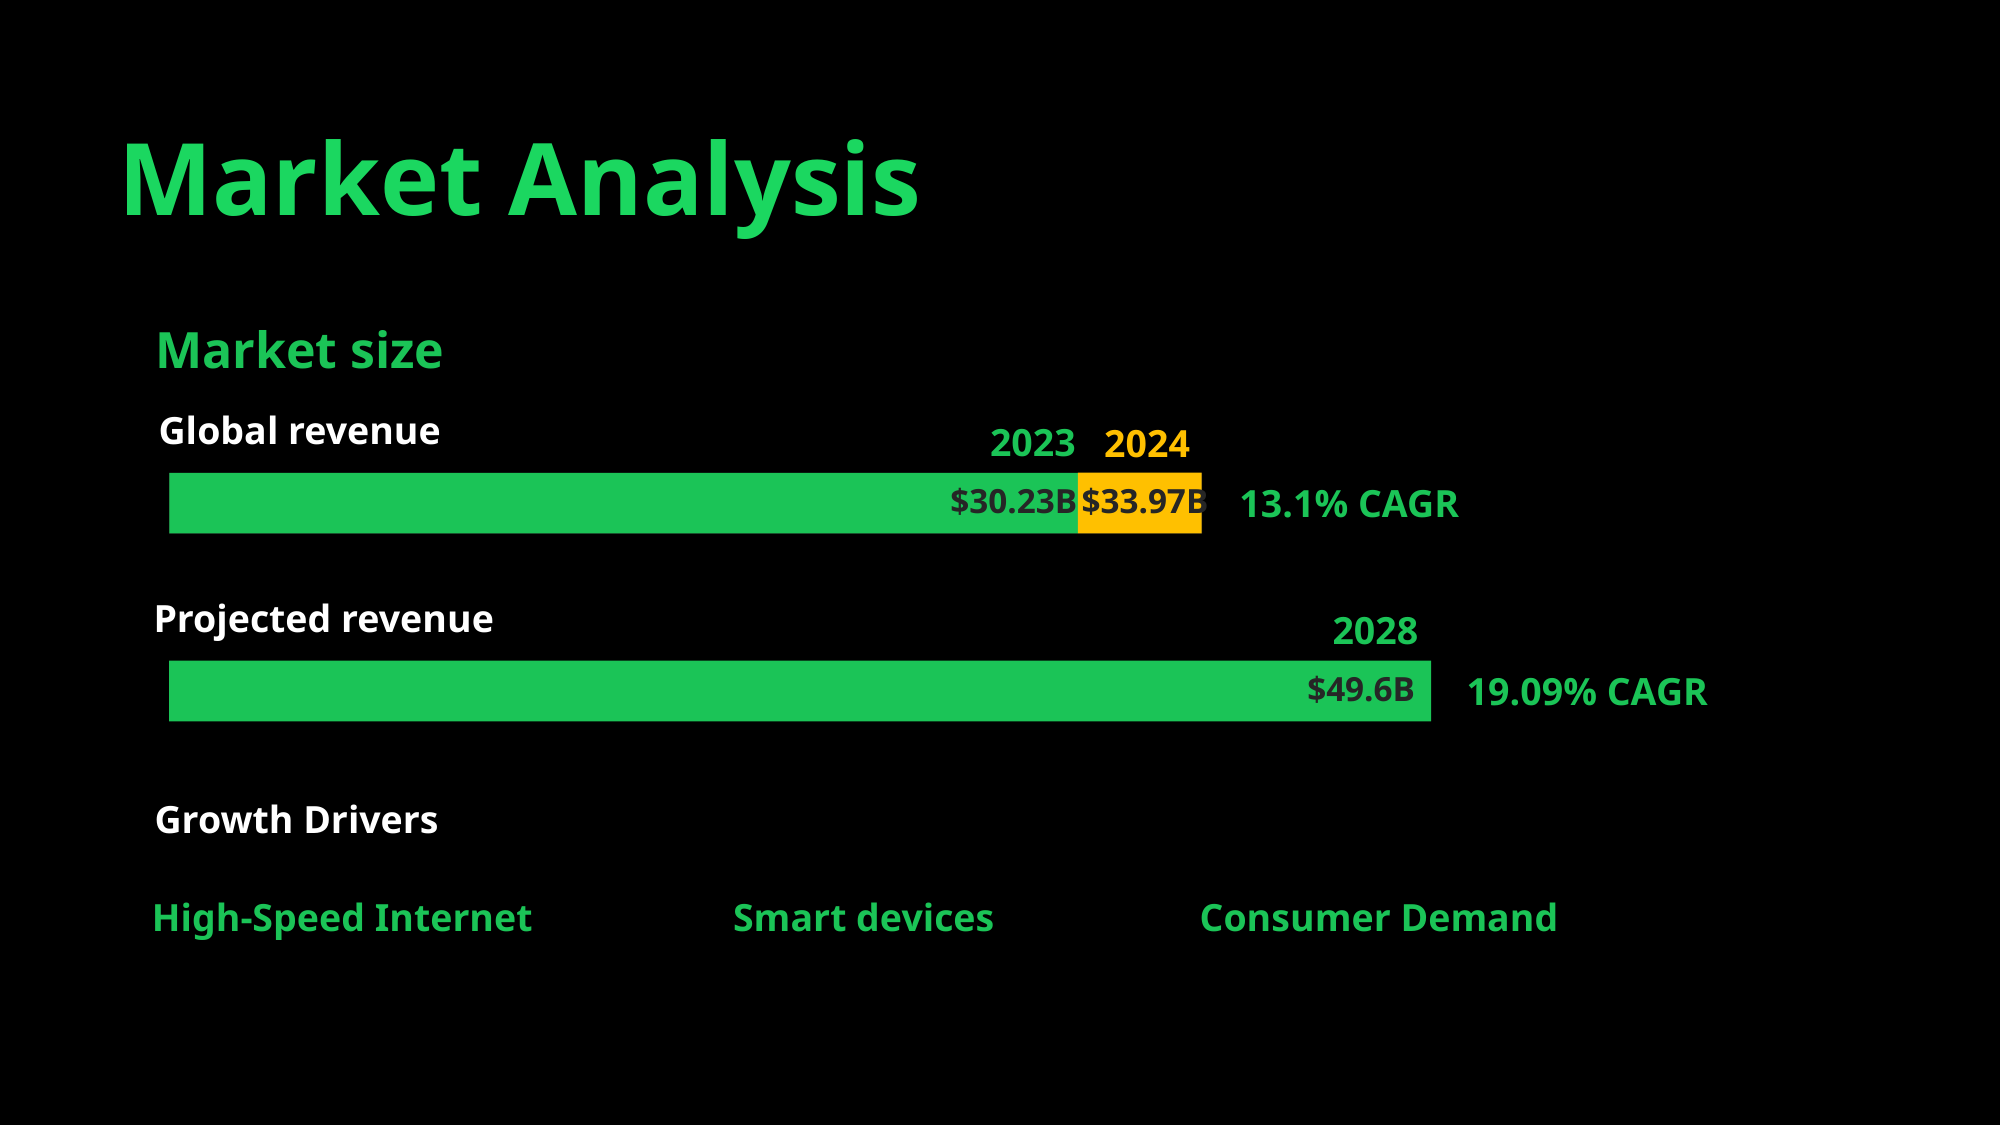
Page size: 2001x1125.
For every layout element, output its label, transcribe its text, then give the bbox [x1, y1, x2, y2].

text_box Growth Drivers [139, 788, 454, 849]
text_box [168, 659, 1433, 723]
text_box $30.23B [935, 472, 1066, 528]
text_box Market Analysis [103, 107, 937, 243]
text_box 13.1% CAGR [1224, 472, 1475, 533]
text_box Global revenue [143, 399, 456, 460]
text_box Consumer Demand [1184, 887, 1574, 947]
text_box Market size [140, 311, 460, 386]
text_box 2028 [1317, 599, 1434, 660]
text_box $33.97B [1066, 472, 1224, 528]
text_box Projected revenue [138, 587, 510, 648]
text_box Smart devices [718, 887, 1010, 947]
text_box 19.09% CAGR [1451, 660, 1723, 721]
text_box $49.6B [1292, 660, 1430, 716]
text_box High-Speed Internet [137, 887, 548, 947]
text_box [168, 471, 1076, 535]
text_box 2024 [1089, 412, 1205, 472]
text_box 2023 [975, 411, 1091, 472]
text_box [1076, 528, 1203, 535]
